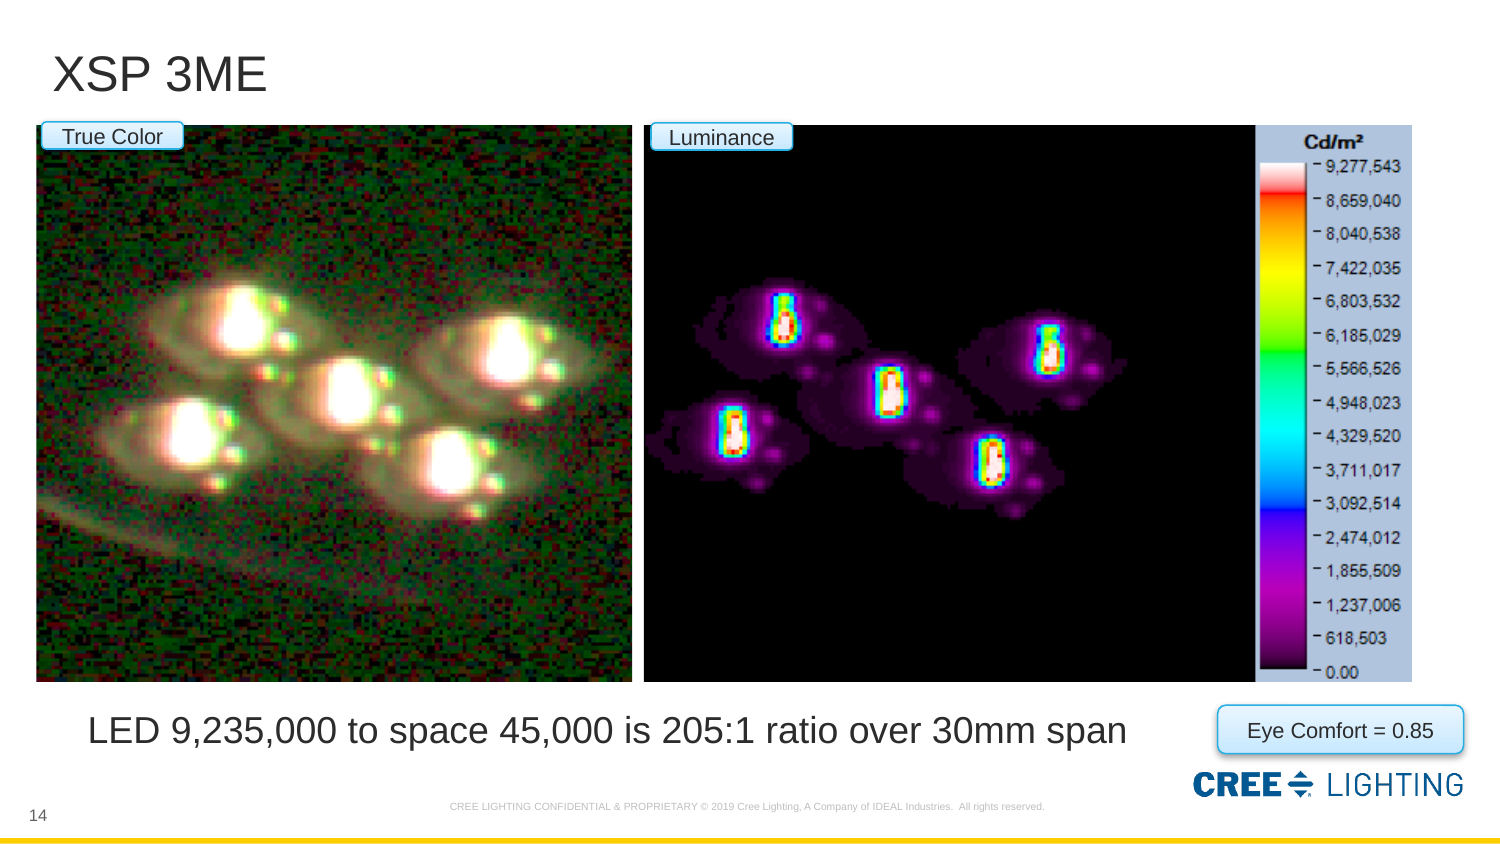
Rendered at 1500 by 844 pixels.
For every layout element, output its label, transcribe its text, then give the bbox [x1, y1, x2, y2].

picture [36, 124, 633, 682]
picture [1169, 747, 1486, 820]
text_box Eye Comfort = 0.85 [1216, 704, 1465, 755]
title XSP 3ME [37, 34, 1375, 97]
picture [643, 124, 1413, 682]
list LED 9,235,000 to space 45,000 is 205:1 ratio over 30mm span [72, 698, 1423, 754]
